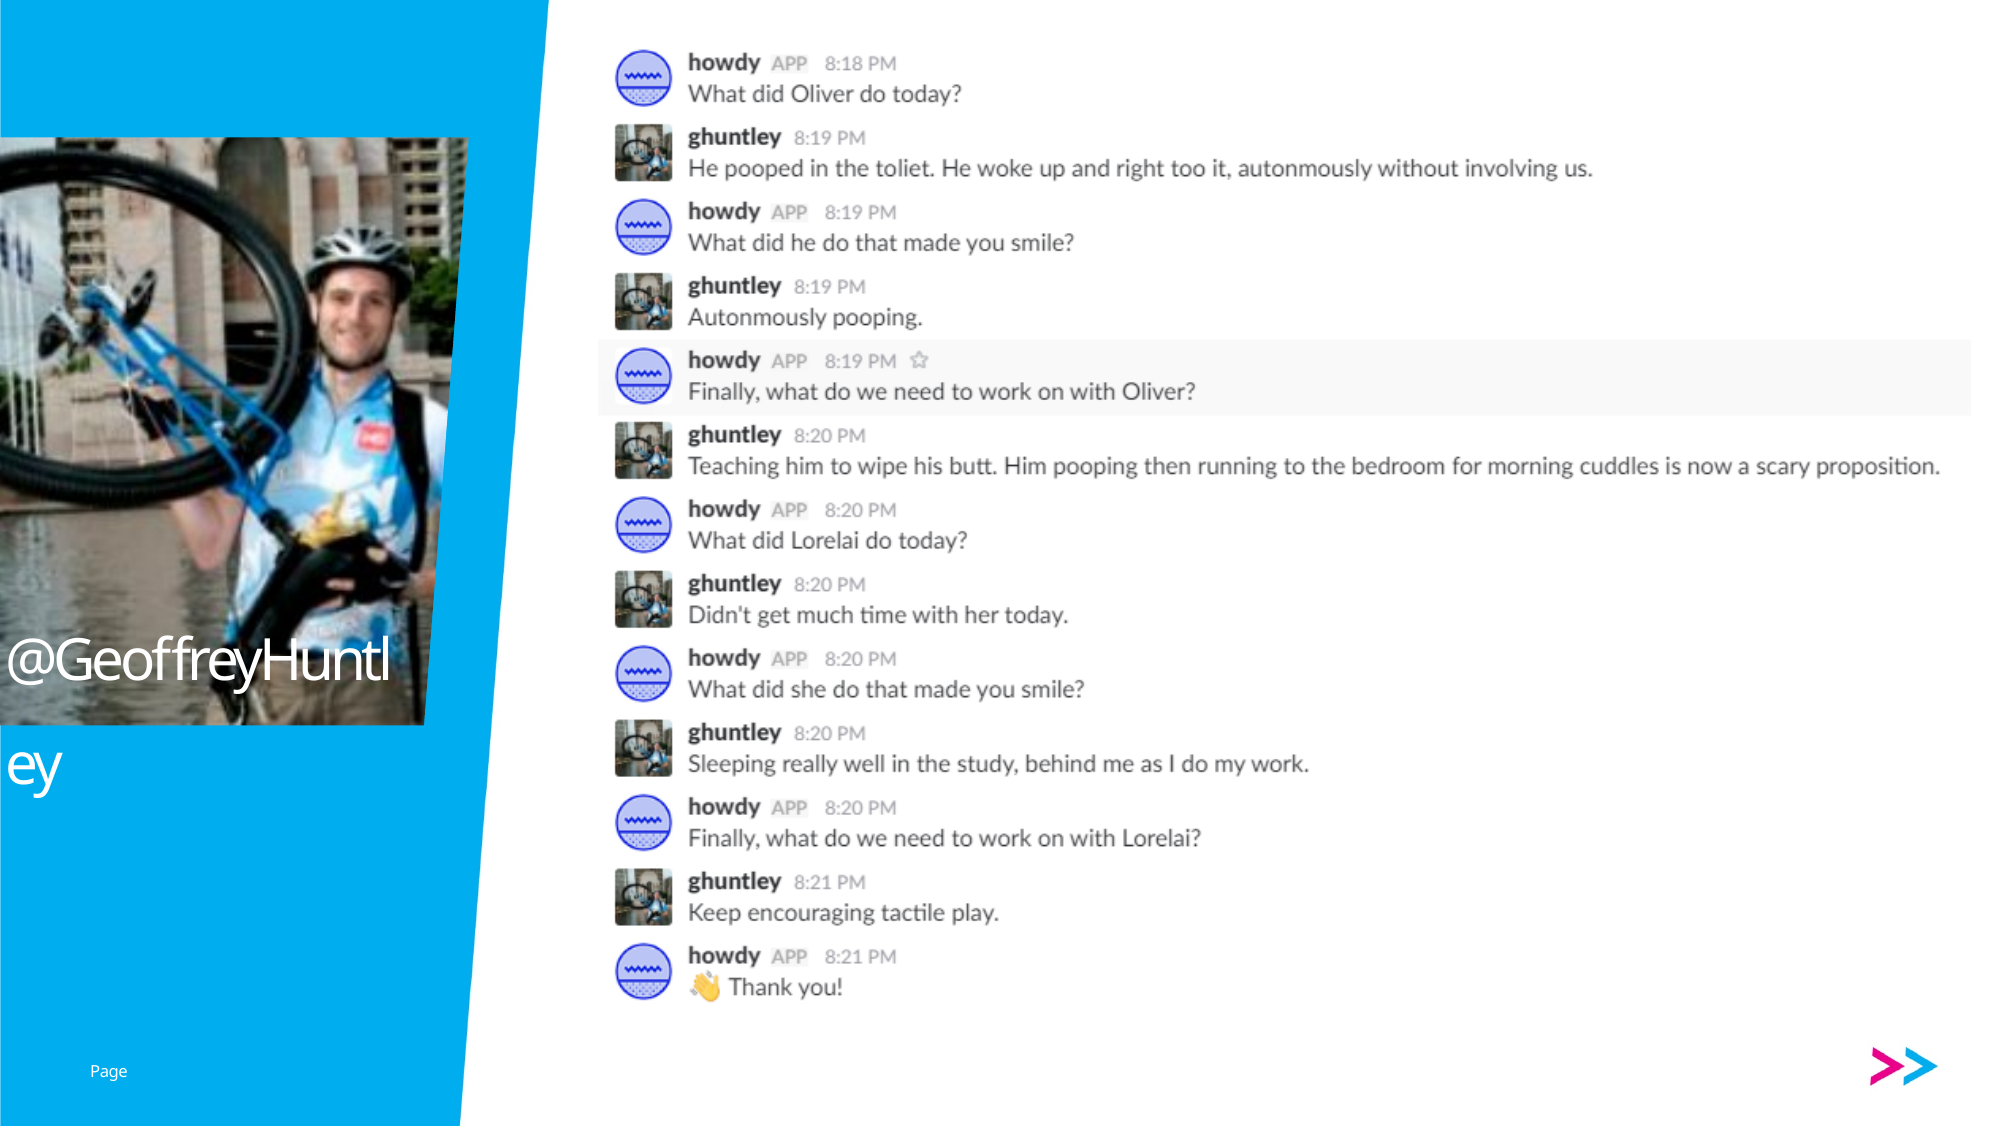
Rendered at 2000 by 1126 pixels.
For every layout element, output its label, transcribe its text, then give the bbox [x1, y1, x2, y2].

picture [460, 0, 2000, 1126]
picture [0, 138, 468, 725]
title @GeoffreyHuntley [5, 735, 416, 797]
